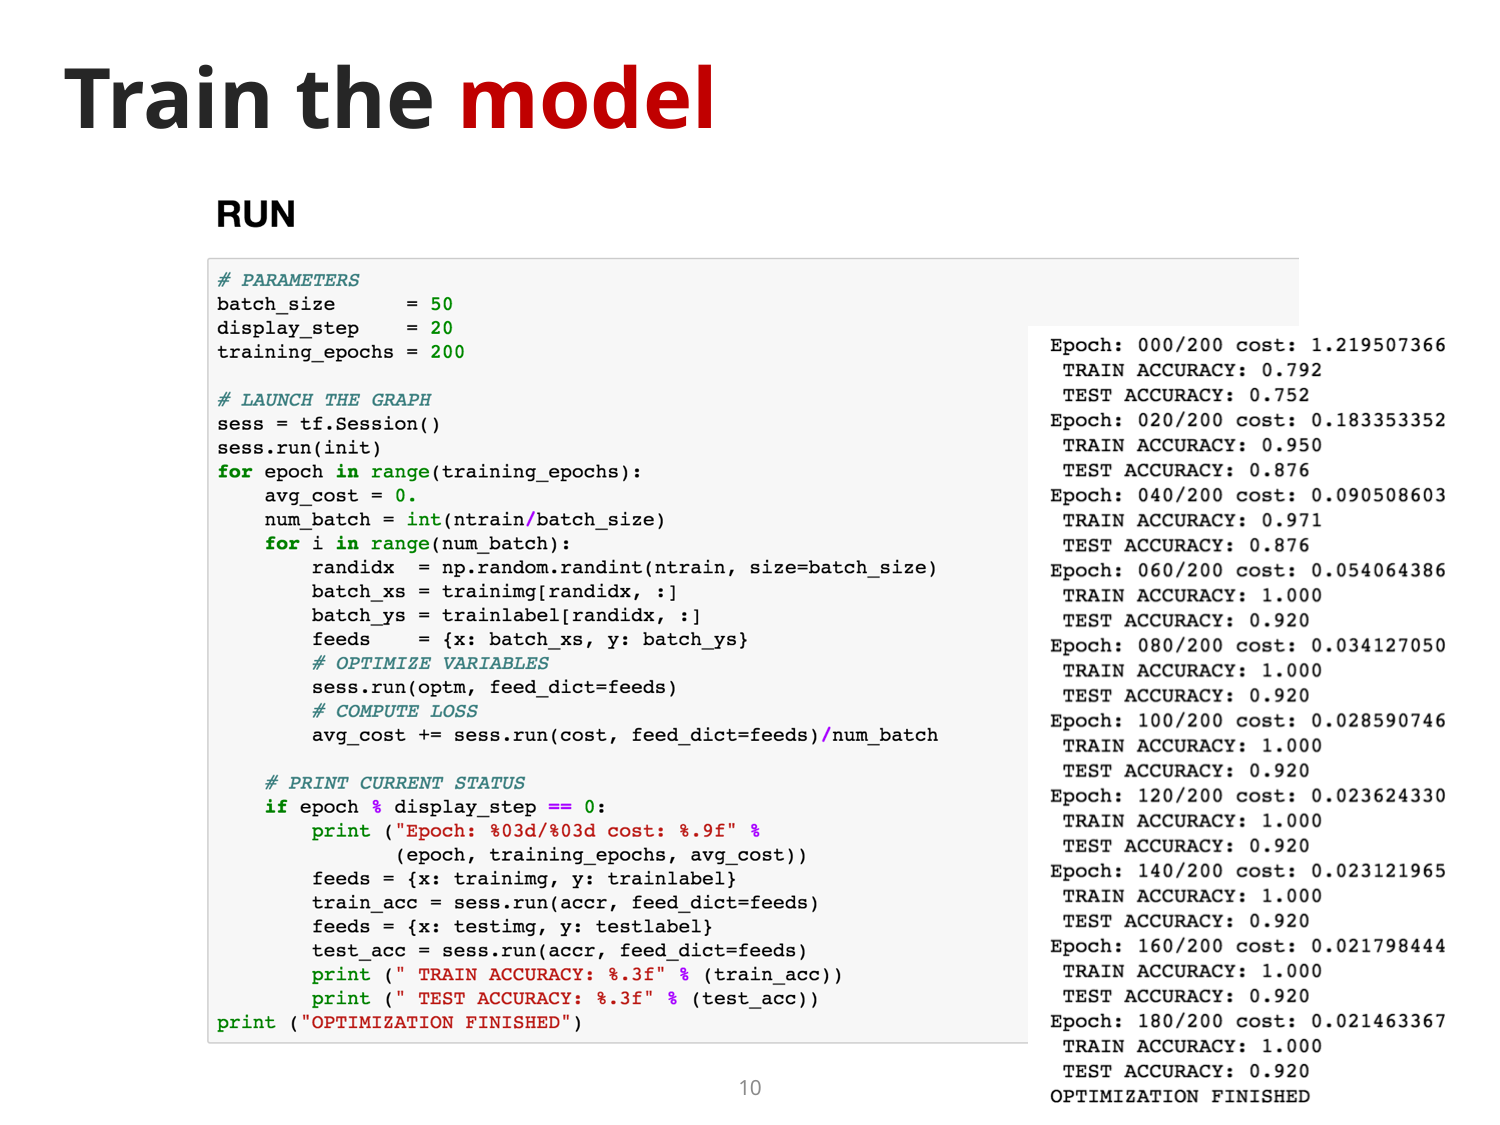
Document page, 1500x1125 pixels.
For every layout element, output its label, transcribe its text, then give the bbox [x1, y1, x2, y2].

title Train the model [48, 41, 1456, 149]
slide_number 10 [575, 1058, 925, 1119]
picture [1028, 326, 1500, 1125]
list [200, 183, 1300, 1048]
